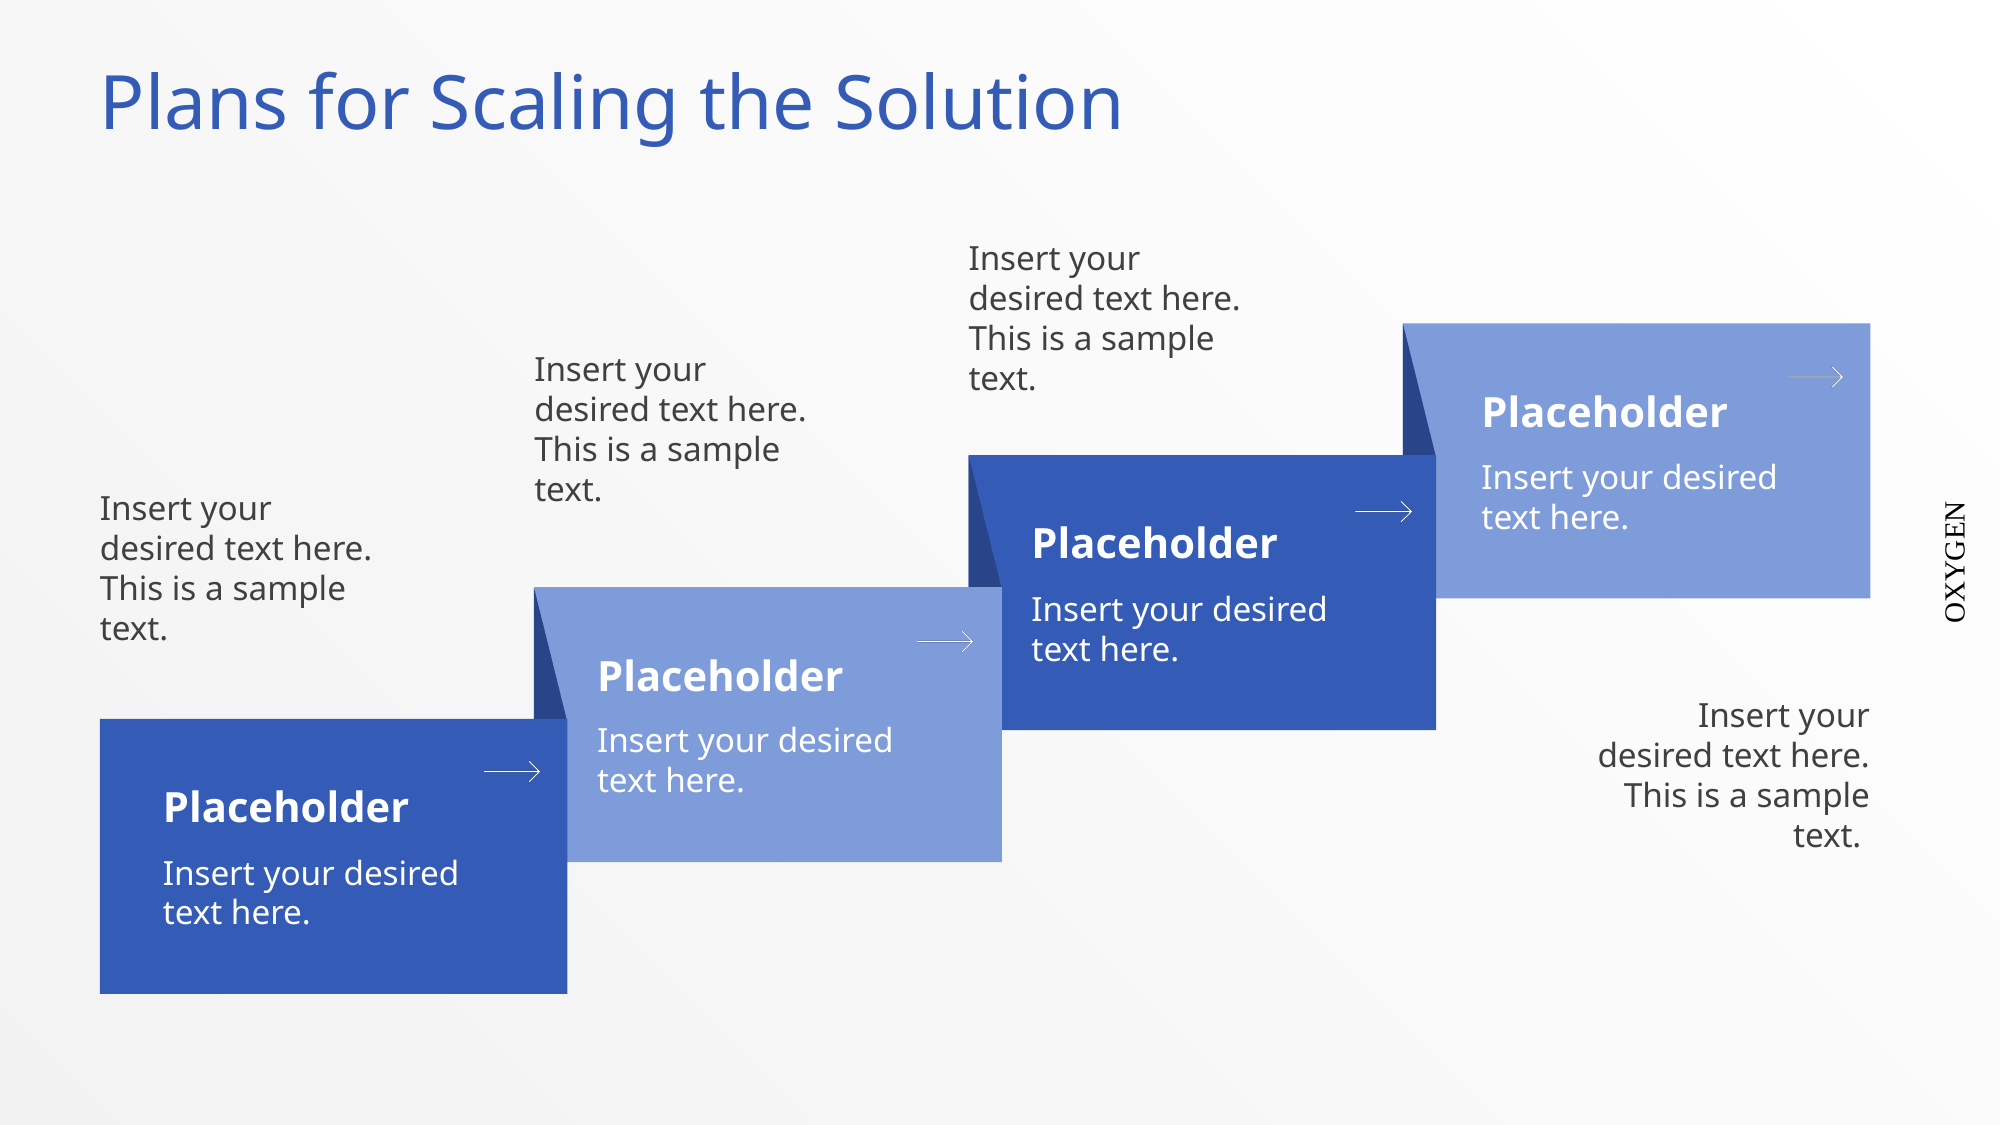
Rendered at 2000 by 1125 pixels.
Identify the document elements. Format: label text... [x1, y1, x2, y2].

text_box [531, 584, 569, 717]
picture [1351, 479, 1416, 544]
picture [480, 739, 544, 804]
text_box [162, 780, 498, 935]
picture [1783, 345, 1847, 410]
picture [913, 609, 977, 674]
text_box [98, 717, 570, 996]
title Plans for Scaling the Solution [99, 45, 1900, 162]
text_box Insert your desired text here. This is a sample text. [1575, 697, 1871, 851]
text_box [1404, 321, 1872, 601]
text_box [966, 453, 1003, 585]
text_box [596, 650, 932, 807]
text_box [536, 585, 1004, 864]
text_box Insert your desired text here. This is a sample text. [99, 491, 396, 644]
text_box Insert your desired text here. This is a sample text. [968, 240, 1264, 394]
text_box Insert your desired text here. This is a sample text. [534, 352, 830, 505]
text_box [1481, 385, 1816, 544]
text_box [1031, 517, 1366, 673]
footer OXYGEN [1922, 245, 1983, 880]
text_box [970, 453, 1438, 732]
text_box [1400, 321, 1438, 453]
